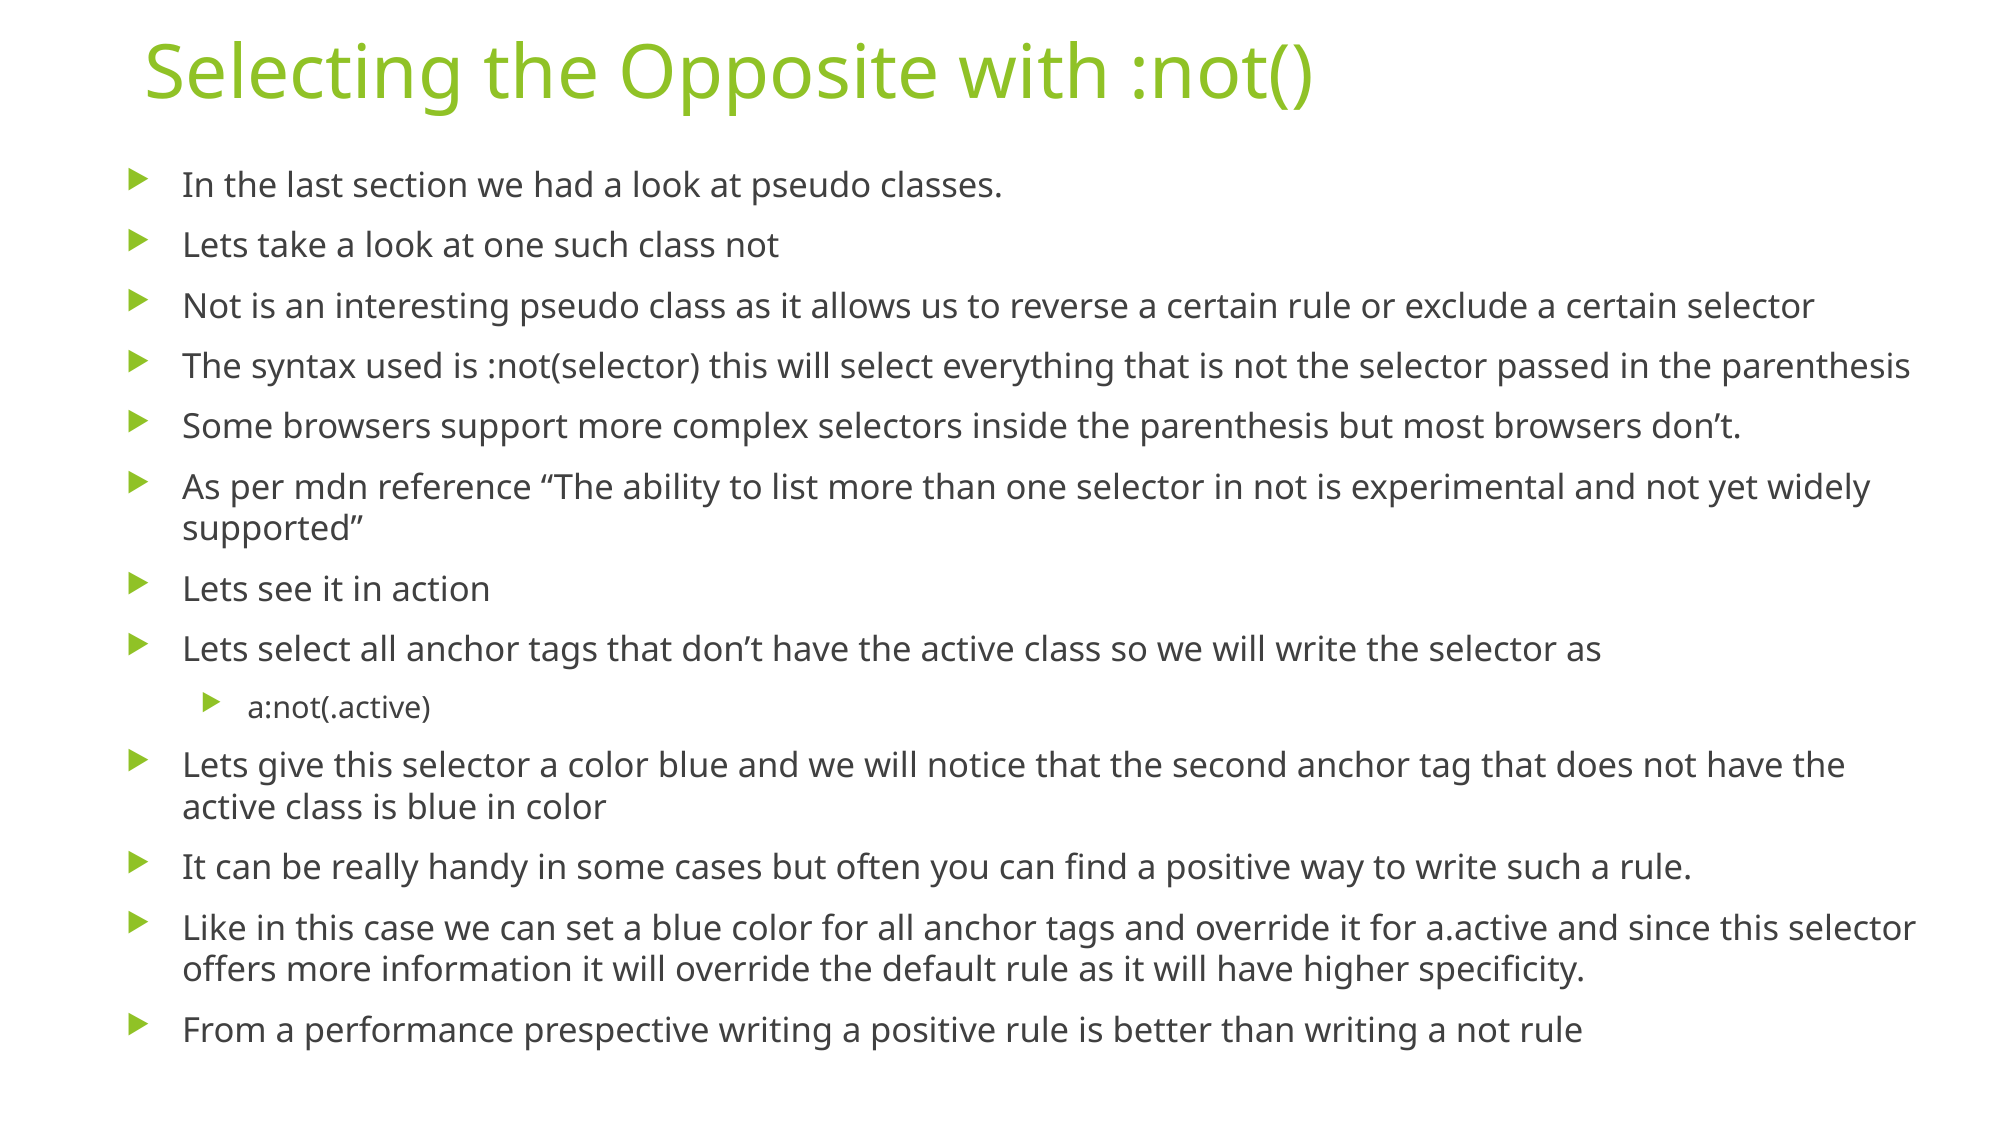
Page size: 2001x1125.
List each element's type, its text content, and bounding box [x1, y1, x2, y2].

title Selecting the Opposite with :not() [129, 16, 1541, 127]
list In the last section we had a look at pseudo classes. Lets take a look at one such class not Not is an interesting pseudo class as it allows us to reverse a certain rule or exclude a certain selector The syntax used is :not(selector) this will select everything that is not the selector passed in the parenthesis Some browsers support more complex selectors inside the parenthesis but most browsers don’t. As per mdn reference “The ability to list more than one selector in not is experimental and not yet widely supported” Lets see it in action Lets select all anchor tags that don’t have the active class so we will write the selector as a:not(.active) Lets give this selector a color blue and we will notice that the second anchor tag that does not have the active class is blue in color It can be really handy in some cases but often you can find a positive way to write such a rule. Like in this case we can set a blue color for all anchor tags and override it for a.active and since this selector offers more information it will override the default rule as it will have higher specificity. From a performance prespective writing a positive rule is better than writing a not rule [111, 155, 1937, 1091]
